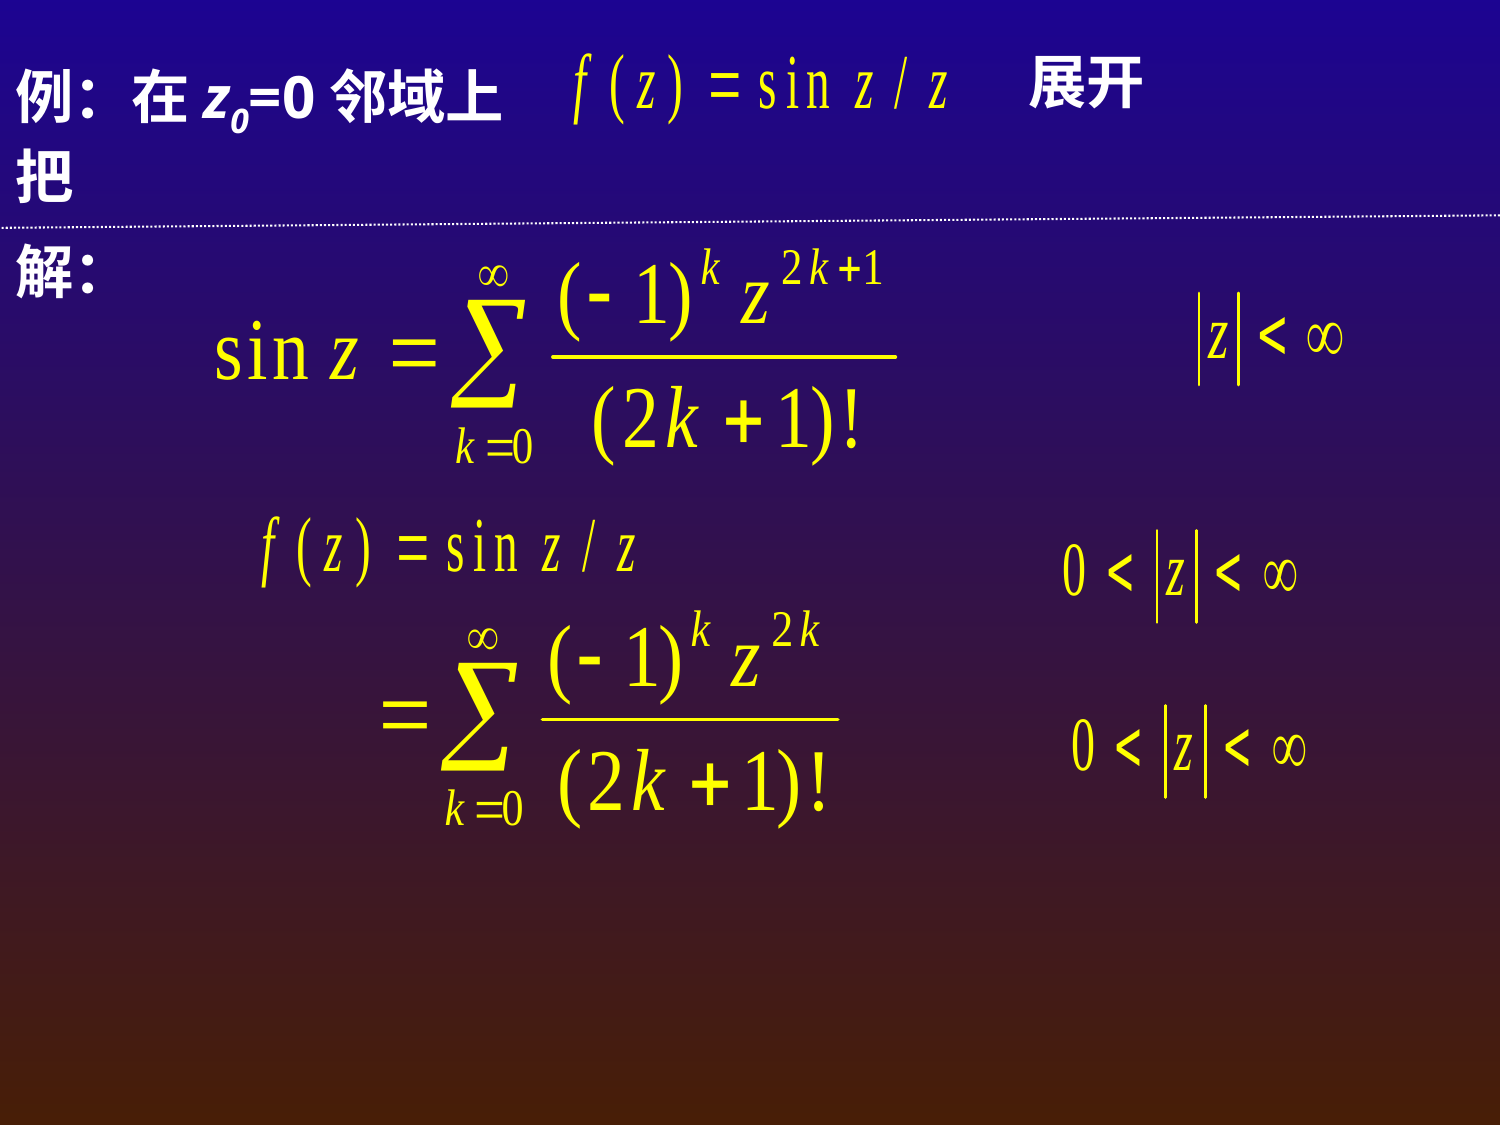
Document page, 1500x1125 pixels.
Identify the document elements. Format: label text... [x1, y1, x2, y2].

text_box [1062, 687, 1324, 812]
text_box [362, 587, 849, 840]
text_box 解： [0, 228, 148, 313]
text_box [1053, 512, 1316, 637]
text_box 展开 [1013, 37, 1160, 123]
text_box 例：在z0=0邻域上把 [0, 52, 575, 218]
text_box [549, 37, 969, 137]
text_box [204, 224, 906, 478]
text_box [237, 499, 656, 600]
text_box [1186, 274, 1356, 400]
